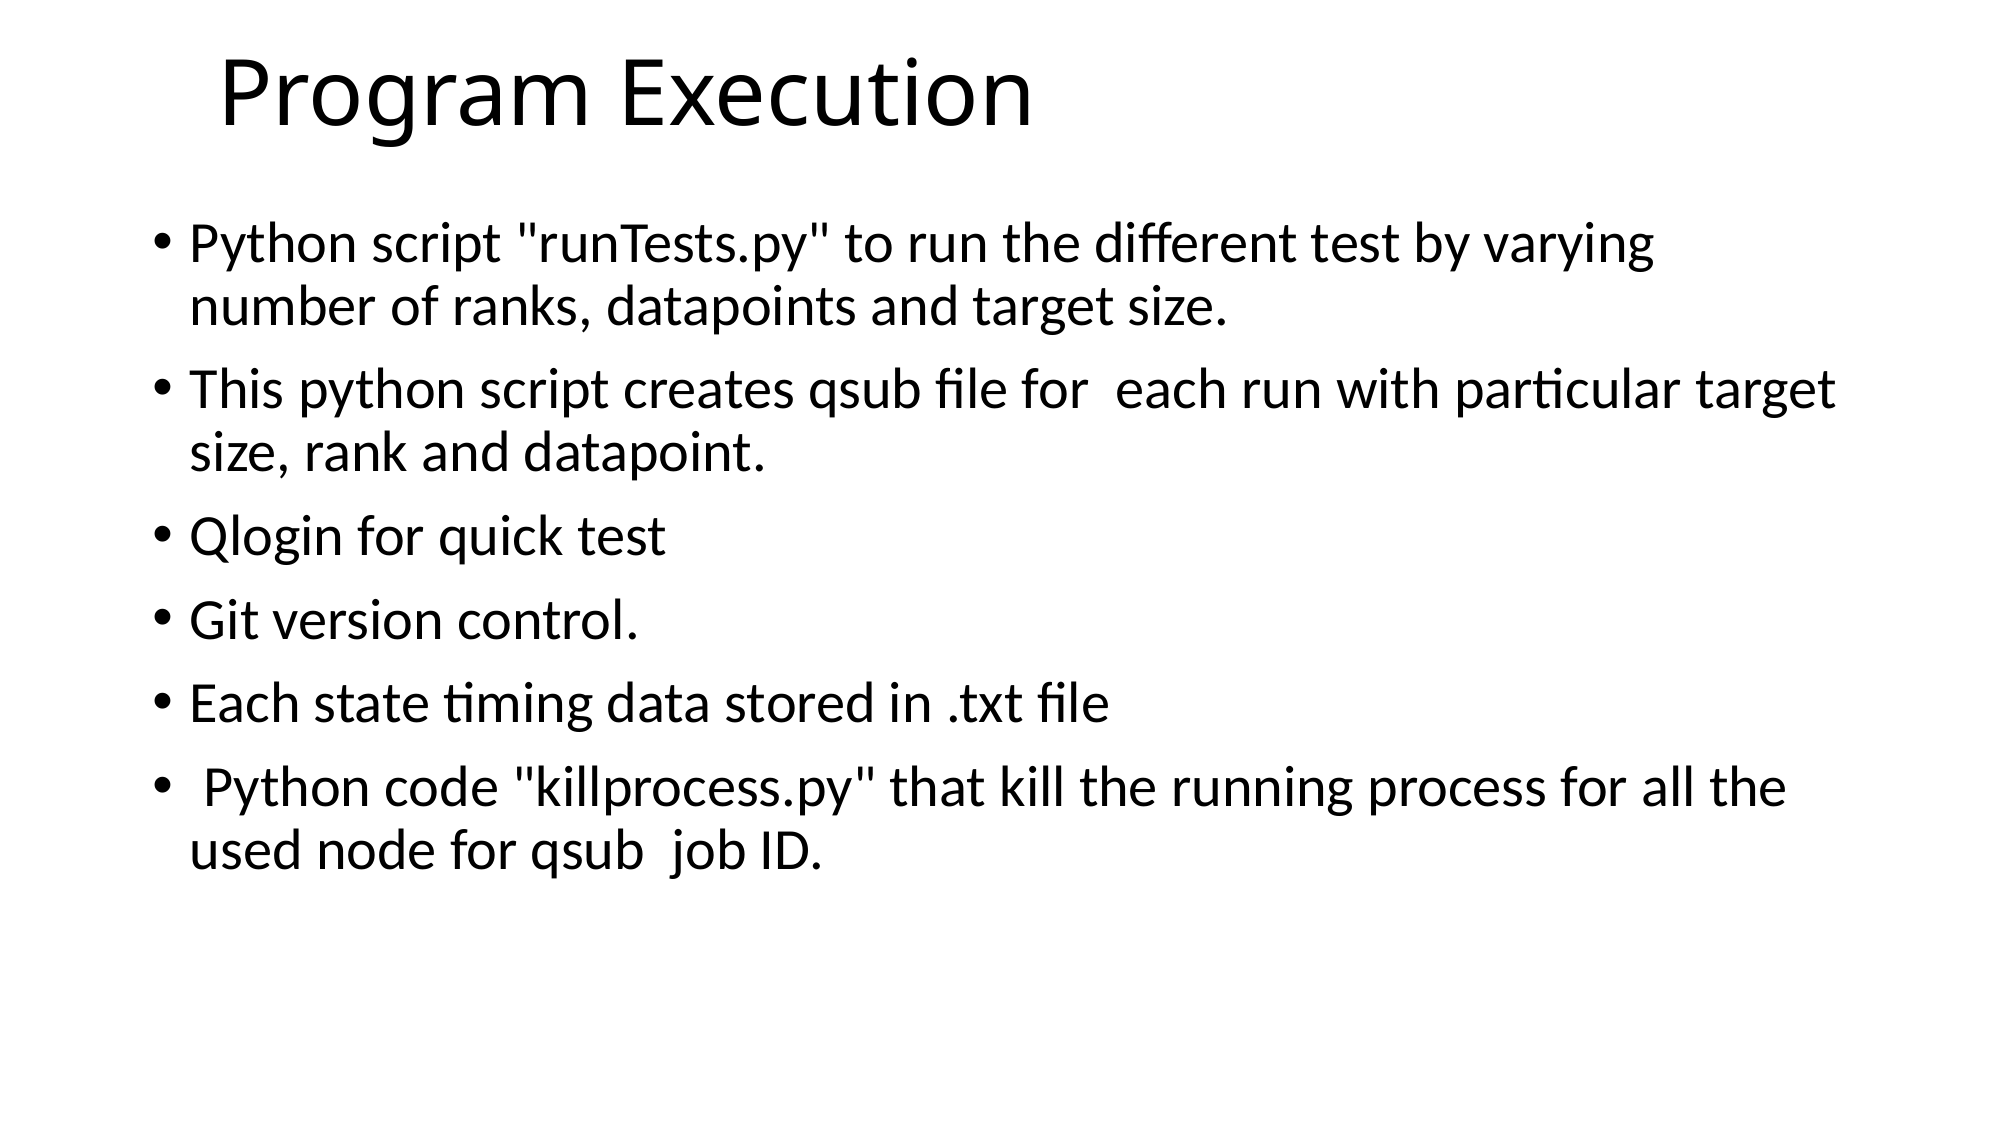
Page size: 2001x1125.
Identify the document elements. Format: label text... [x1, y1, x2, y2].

title Program Execution [202, 0, 1928, 204]
list Python script "runTests.py" to run the different test by varying number of ranks, datapoints and target size. This python script creates qsub file for each run with particular target size, rank and datapoint. Qlogin for quick test Git version control. Each state timing data stored in .txt file Python code "killprocess.py" that kill the running process for all the used node for qsub job ID. [137, 204, 1863, 1014]
